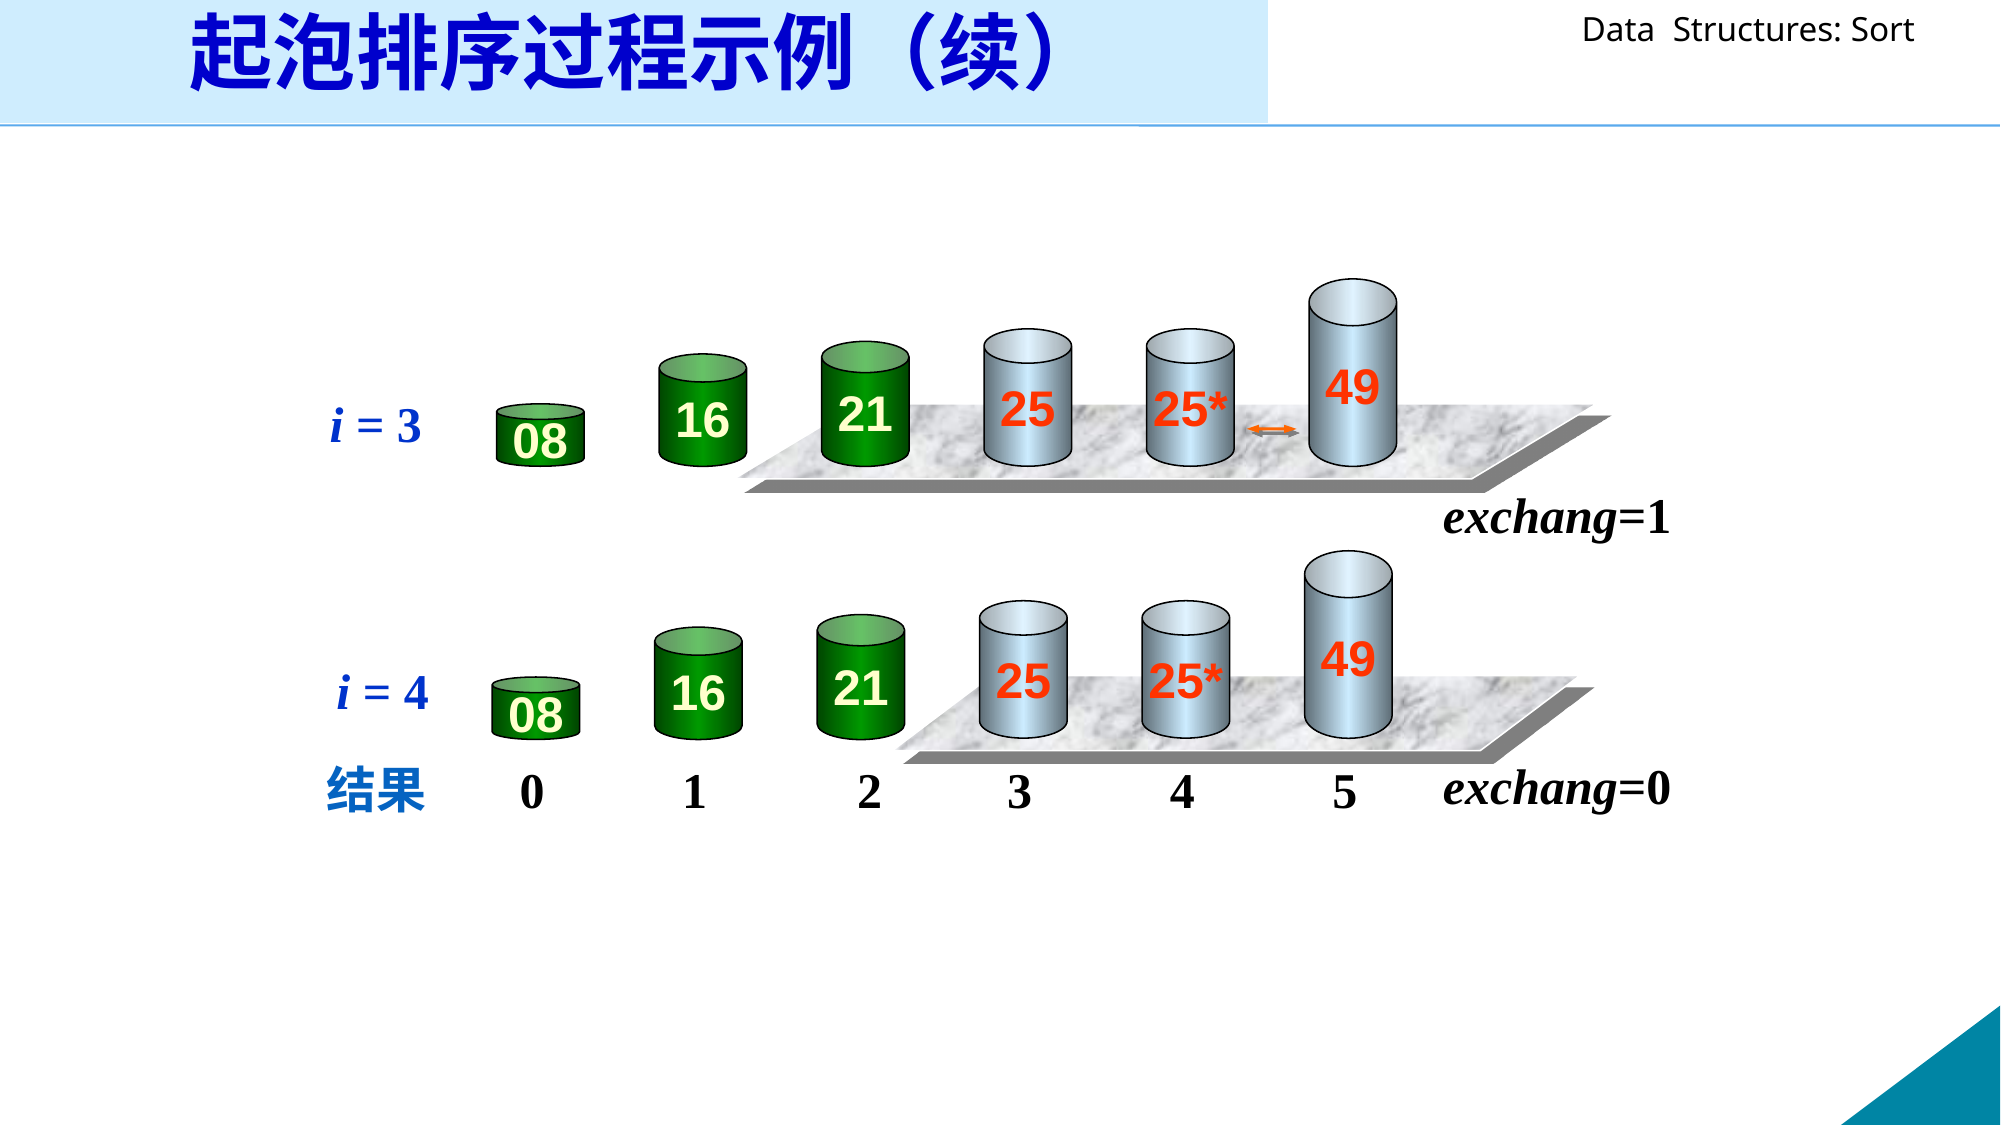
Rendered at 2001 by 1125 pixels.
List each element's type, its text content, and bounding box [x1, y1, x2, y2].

text_box 25 25* 49 [1142, 600, 1229, 635]
text_box 49 [1304, 550, 1393, 739]
text_box 用居中排序码元素作为基准元素 [659, 353, 747, 382]
text_box 49 [817, 614, 905, 645]
text_box 25* [654, 627, 743, 655]
text_box 08 [496, 403, 585, 467]
text_box 25 [979, 600, 1068, 739]
text_box i = 5 [1309, 278, 1397, 325]
text_box [893, 675, 1580, 751]
text_box 结果 [326, 751, 481, 827]
text_box exchang=0 [1428, 747, 1687, 823]
text_box 0 1 2 3 4 5 pivot [1147, 329, 1235, 363]
text_box exchang=1 [1428, 475, 1687, 551]
text_box i = 4 [321, 652, 469, 727]
text_box [1246, 424, 1297, 434]
text_box 21 [821, 341, 910, 467]
text_box 25* [1142, 600, 1230, 739]
text_box 快排的改进-基准元素的选择 [496, 403, 584, 419]
text_box 初始 [984, 328, 1071, 363]
text_box 49 [1309, 278, 1397, 467]
text_box 21 [817, 614, 905, 740]
text_box i = 3 [314, 385, 469, 461]
text_box [734, 403, 1597, 479]
text_box 起泡排序过程示例（续） [175, 0, 1143, 108]
text_box 21 [980, 600, 1067, 635]
text_box 25* [1146, 328, 1235, 467]
text_box 08 [492, 677, 580, 740]
text_box 08 16 [821, 341, 909, 372]
text_box 08 [1304, 551, 1393, 597]
text_box 25 [492, 677, 580, 692]
text_box 0 1 2 3 4 5 [504, 750, 1373, 826]
text_box 25 [984, 328, 1072, 467]
text_box 16 [654, 627, 743, 740]
text_box 16 [659, 353, 747, 467]
